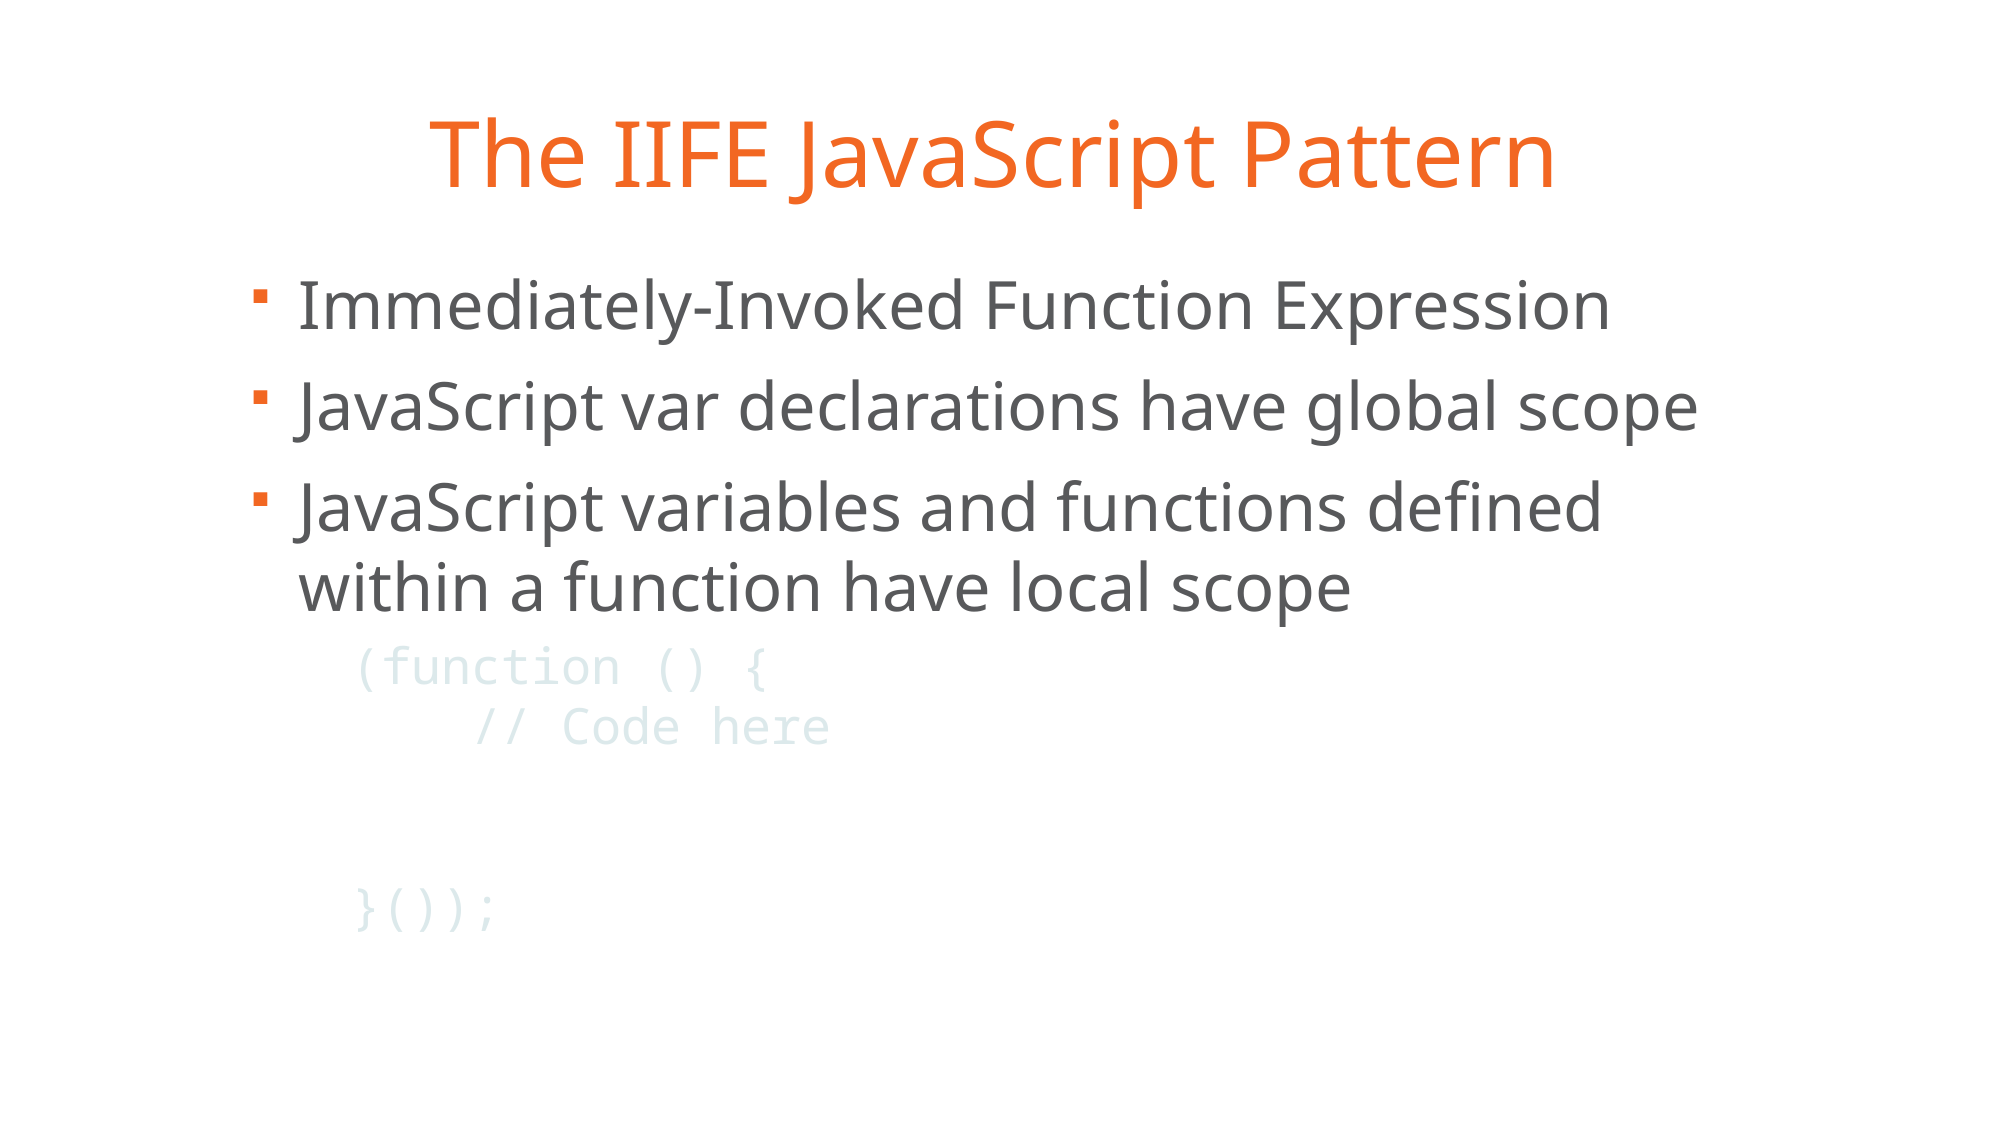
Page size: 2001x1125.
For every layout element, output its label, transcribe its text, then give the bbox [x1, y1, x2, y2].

title The IIFE JavaScript Pattern [101, 30, 1903, 289]
list Immediately-Invoked Function Expression JavaScript var declarations have global scope JavaScript variables and functions defined within a function have local scope [249, 262, 1733, 1005]
text_box (function () { // Code here }()); [336, 627, 1638, 942]
